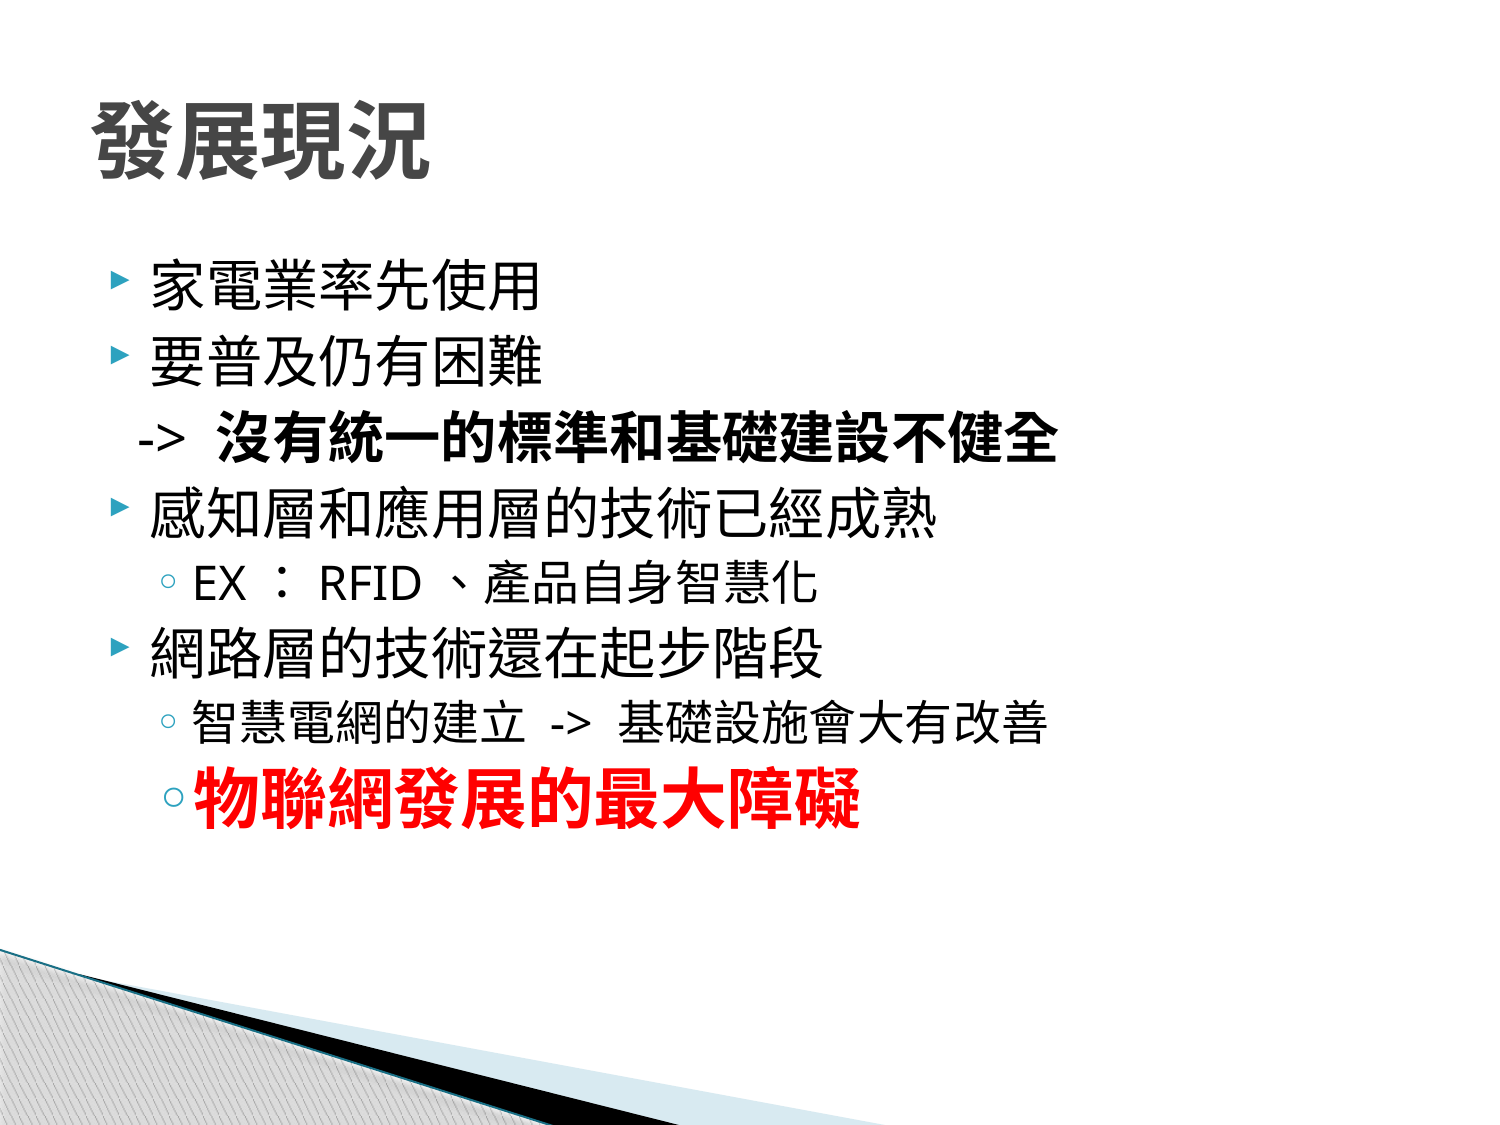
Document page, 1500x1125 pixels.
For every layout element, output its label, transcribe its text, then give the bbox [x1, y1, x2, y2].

list 家電業率先使用 要普及仍有困難 -> 沒有統一的標準和基礎建設不健全 感知層和應用層的技術已經成熟 EX：RFID、產品自身智慧化 網路層的技術還在起步階段 智慧電網的建立 -> 基礎設施會大有改善 物聯網發展的最大障礙 [75, 243, 1425, 1047]
title 發展現況 [75, 45, 1425, 233]
